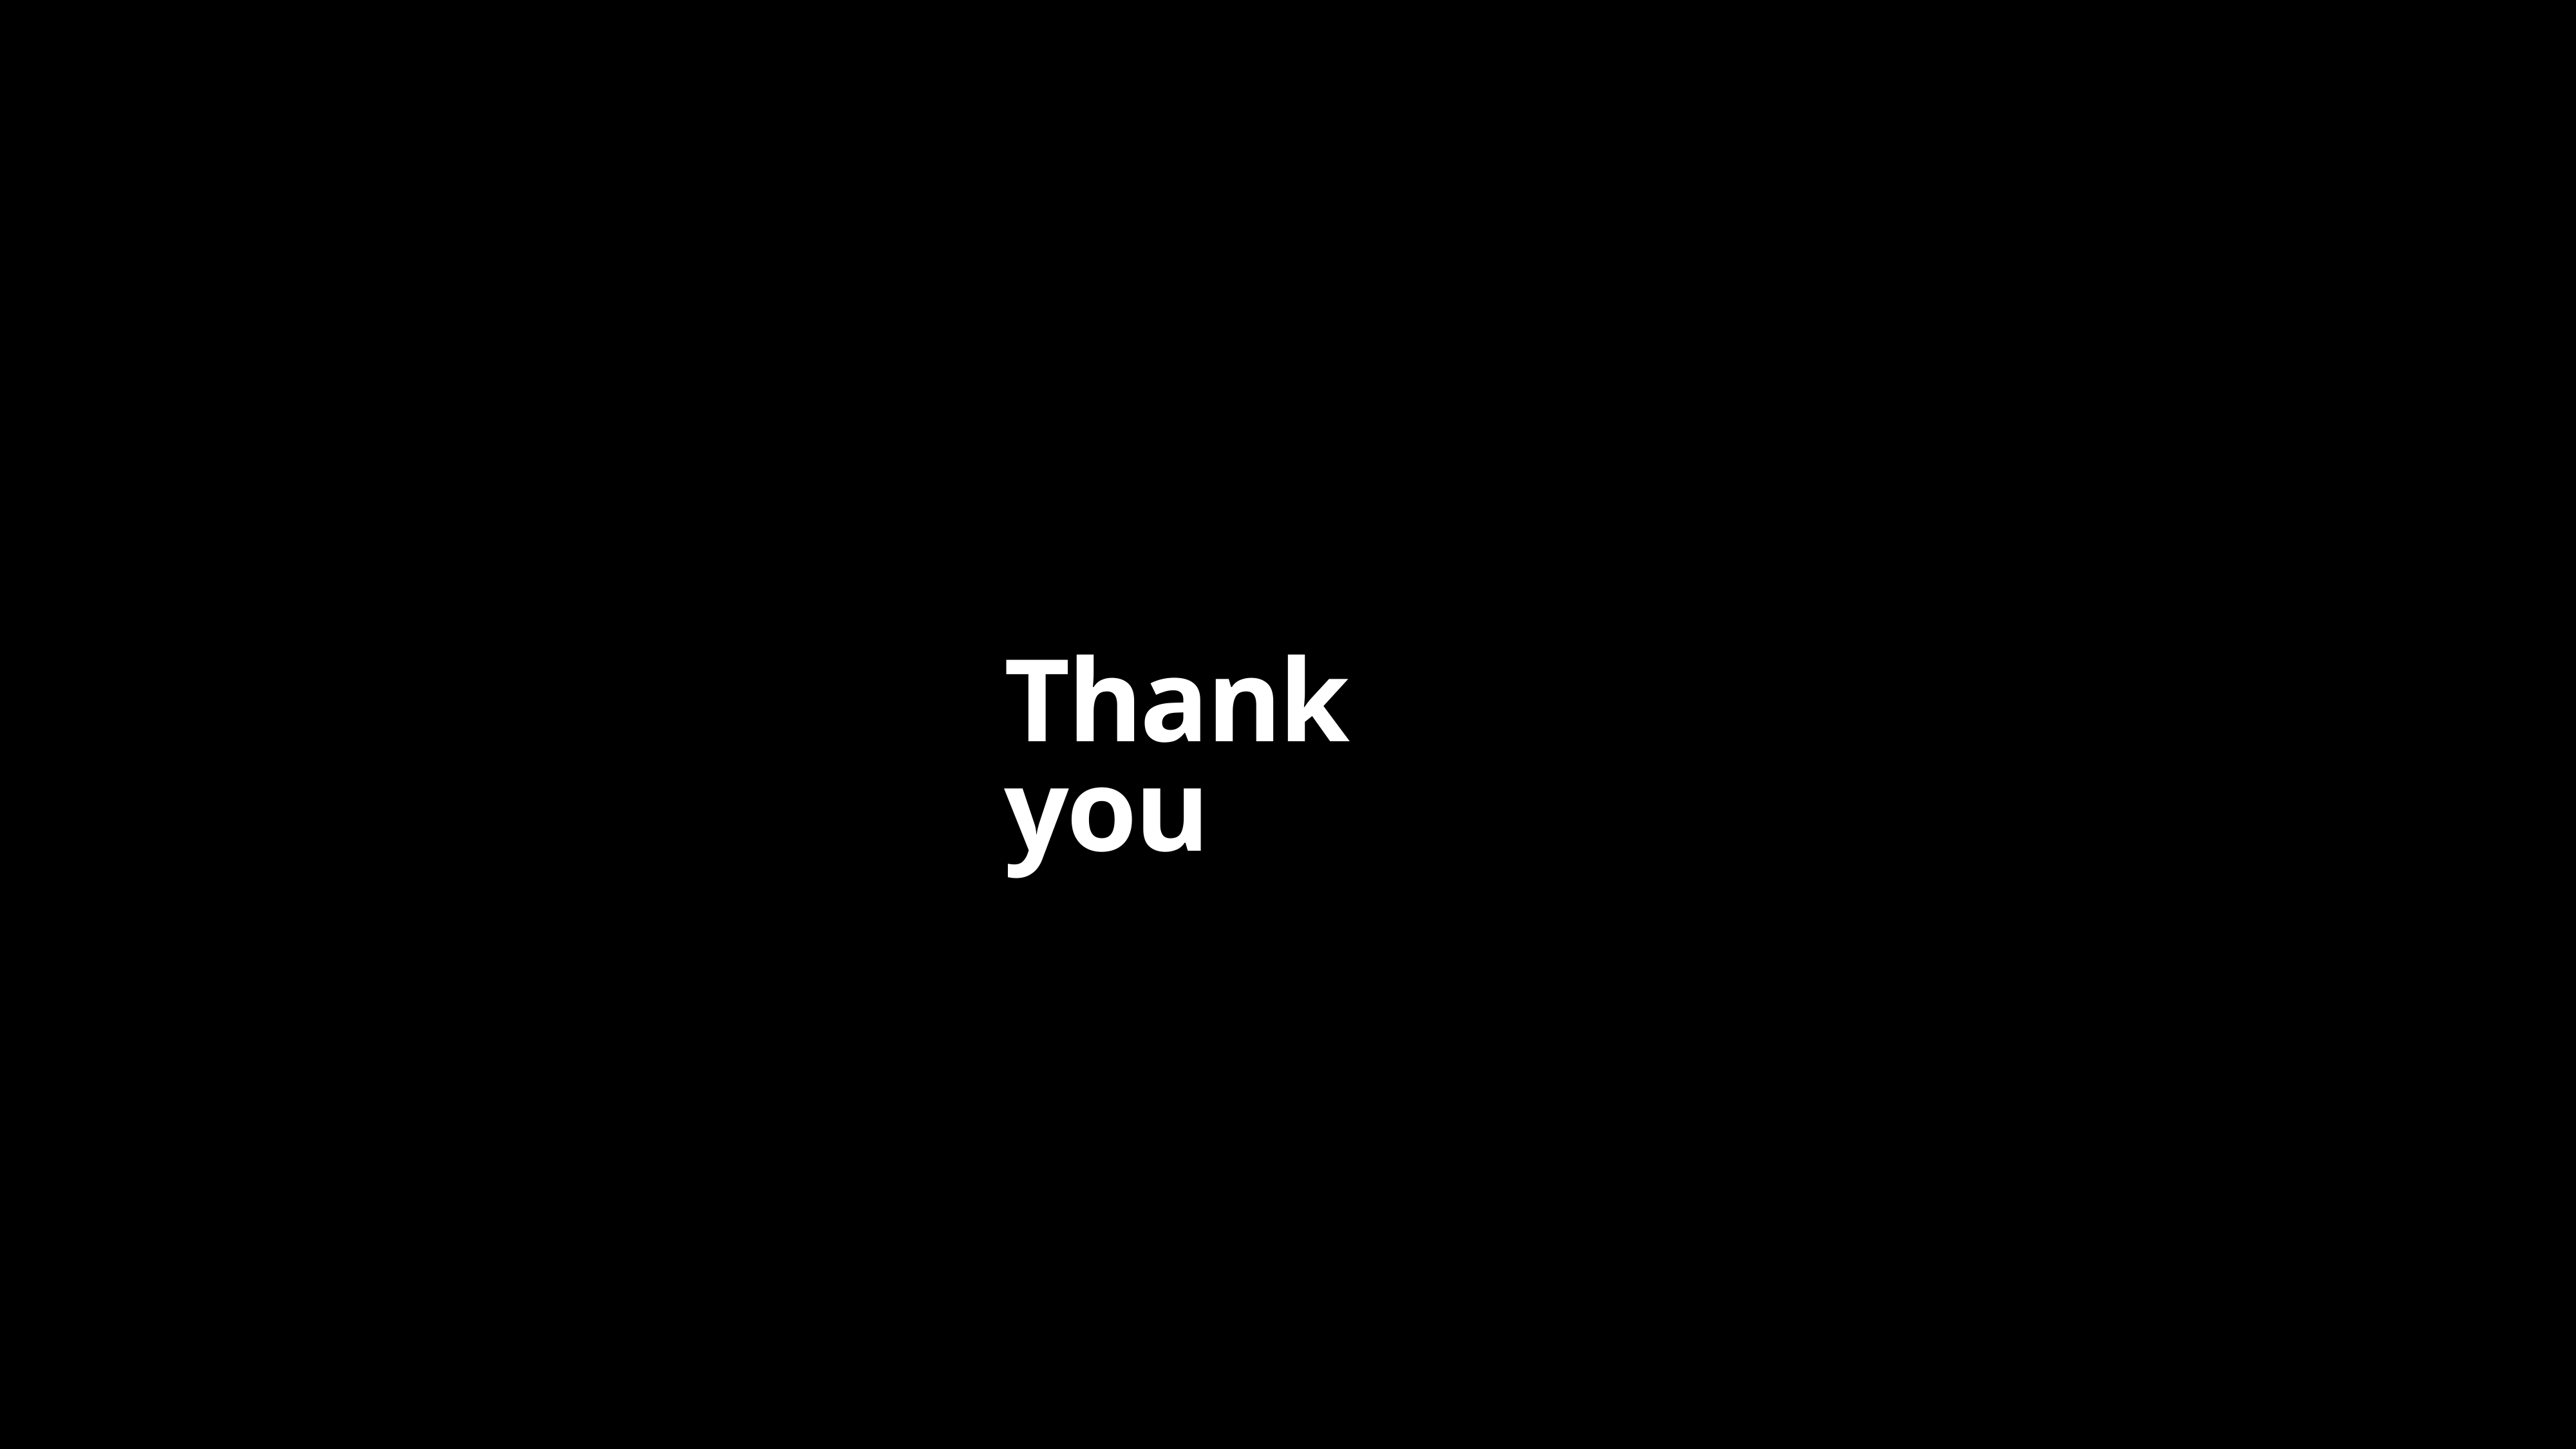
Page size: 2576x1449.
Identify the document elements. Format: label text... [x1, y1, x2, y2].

title Thank you [998, 648, 1578, 801]
